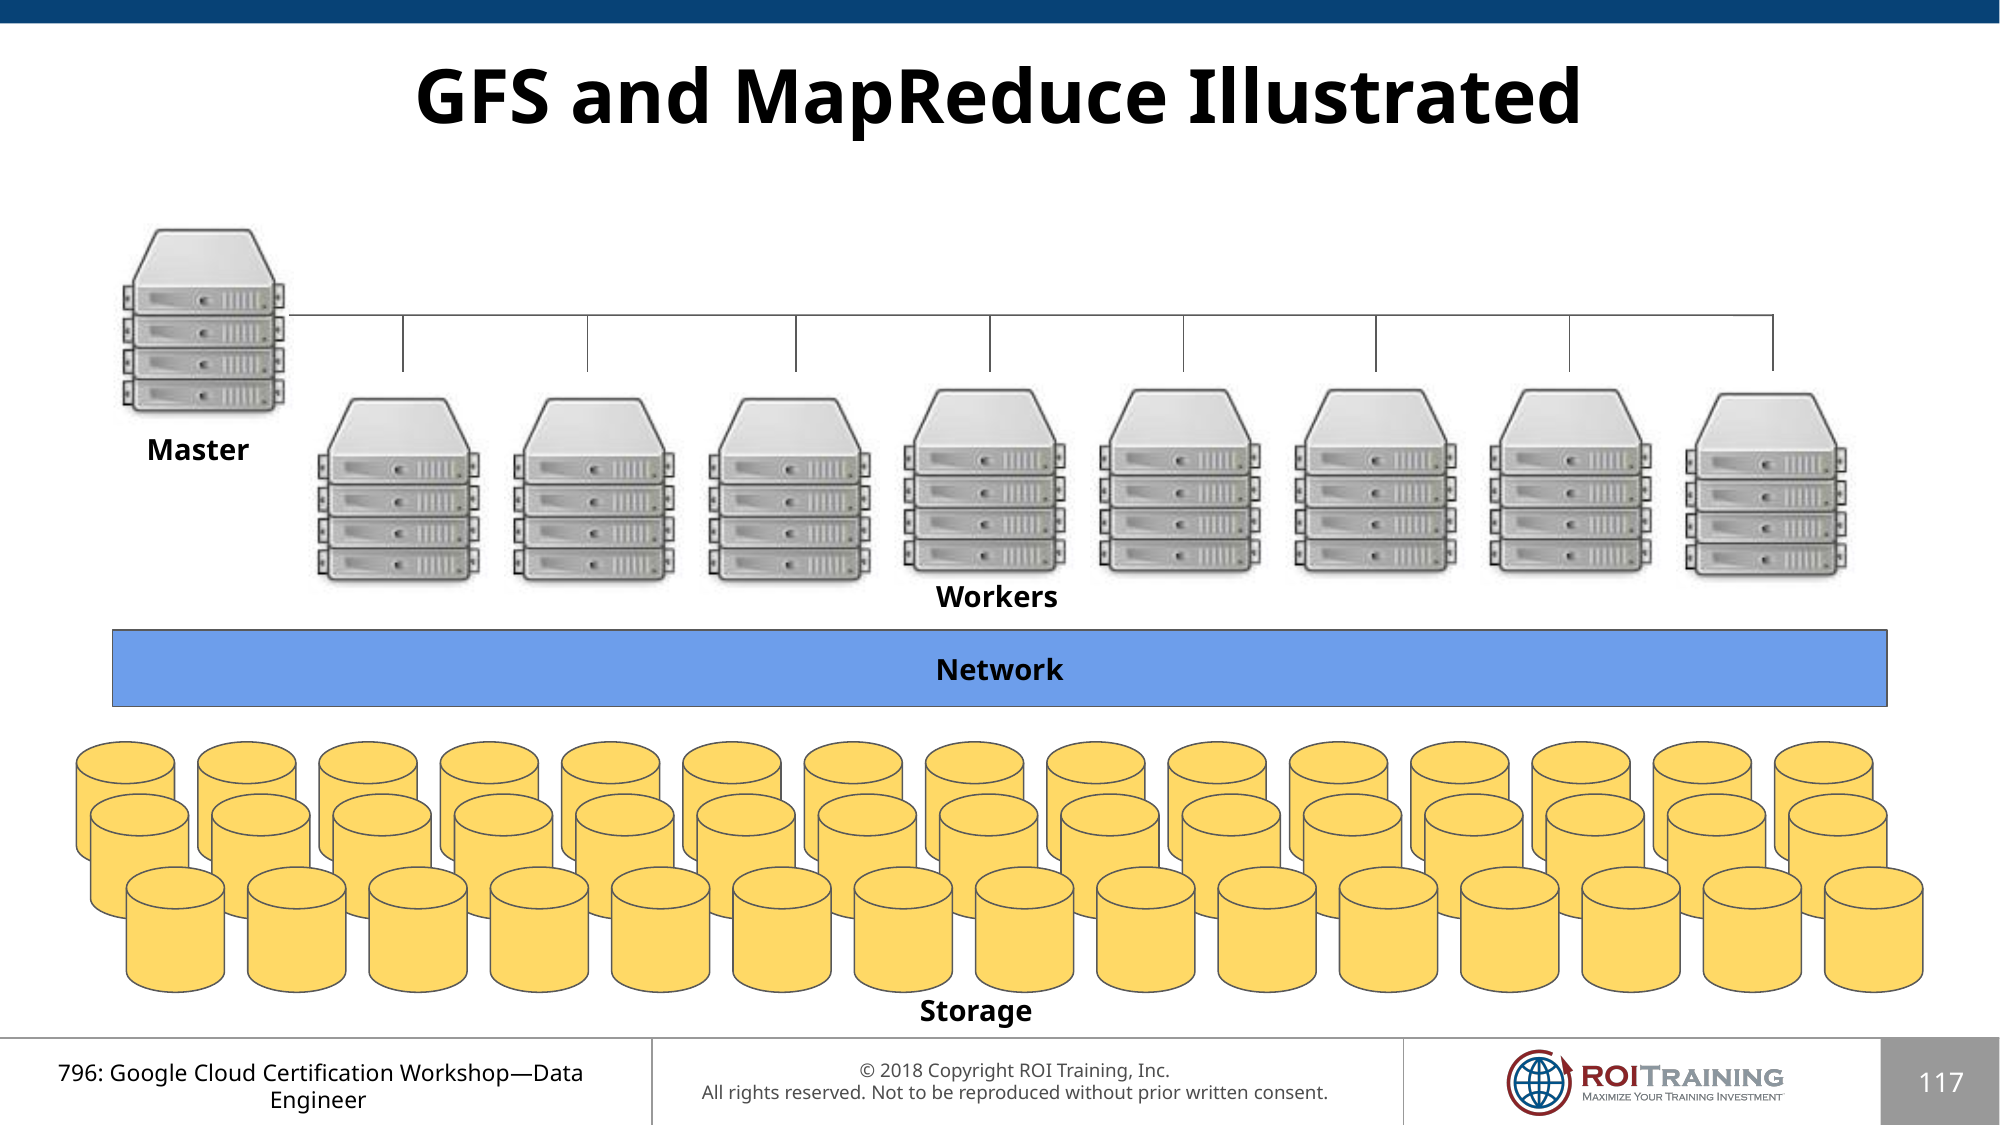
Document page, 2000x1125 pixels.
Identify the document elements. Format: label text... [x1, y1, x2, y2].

text_box Network [112, 630, 1888, 707]
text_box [101, 203, 1857, 619]
picture [1498, 1048, 1789, 1117]
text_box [76, 741, 1924, 1034]
title GFS and MapReduce Illustrated [68, 30, 1932, 156]
